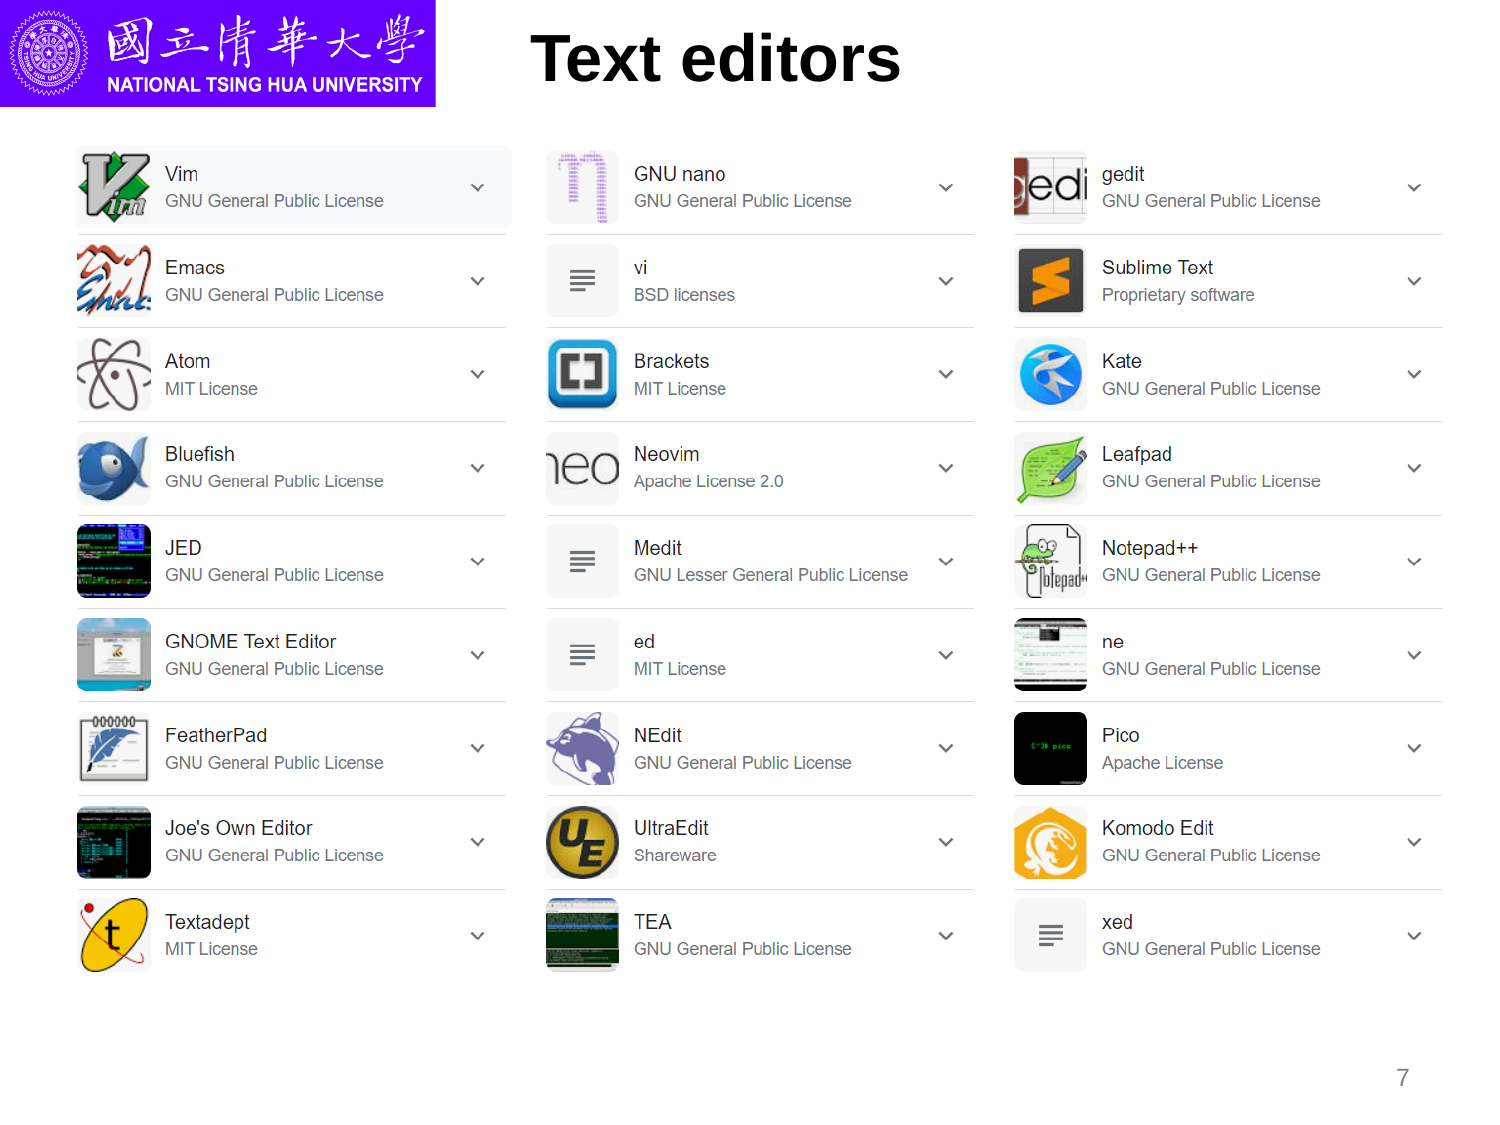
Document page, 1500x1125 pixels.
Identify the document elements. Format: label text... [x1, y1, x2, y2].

slide_number 7 [1308, 1050, 1425, 1103]
title Text editors [515, 0, 1425, 107]
picture [74, 144, 1450, 981]
picture [0, 0, 436, 107]
